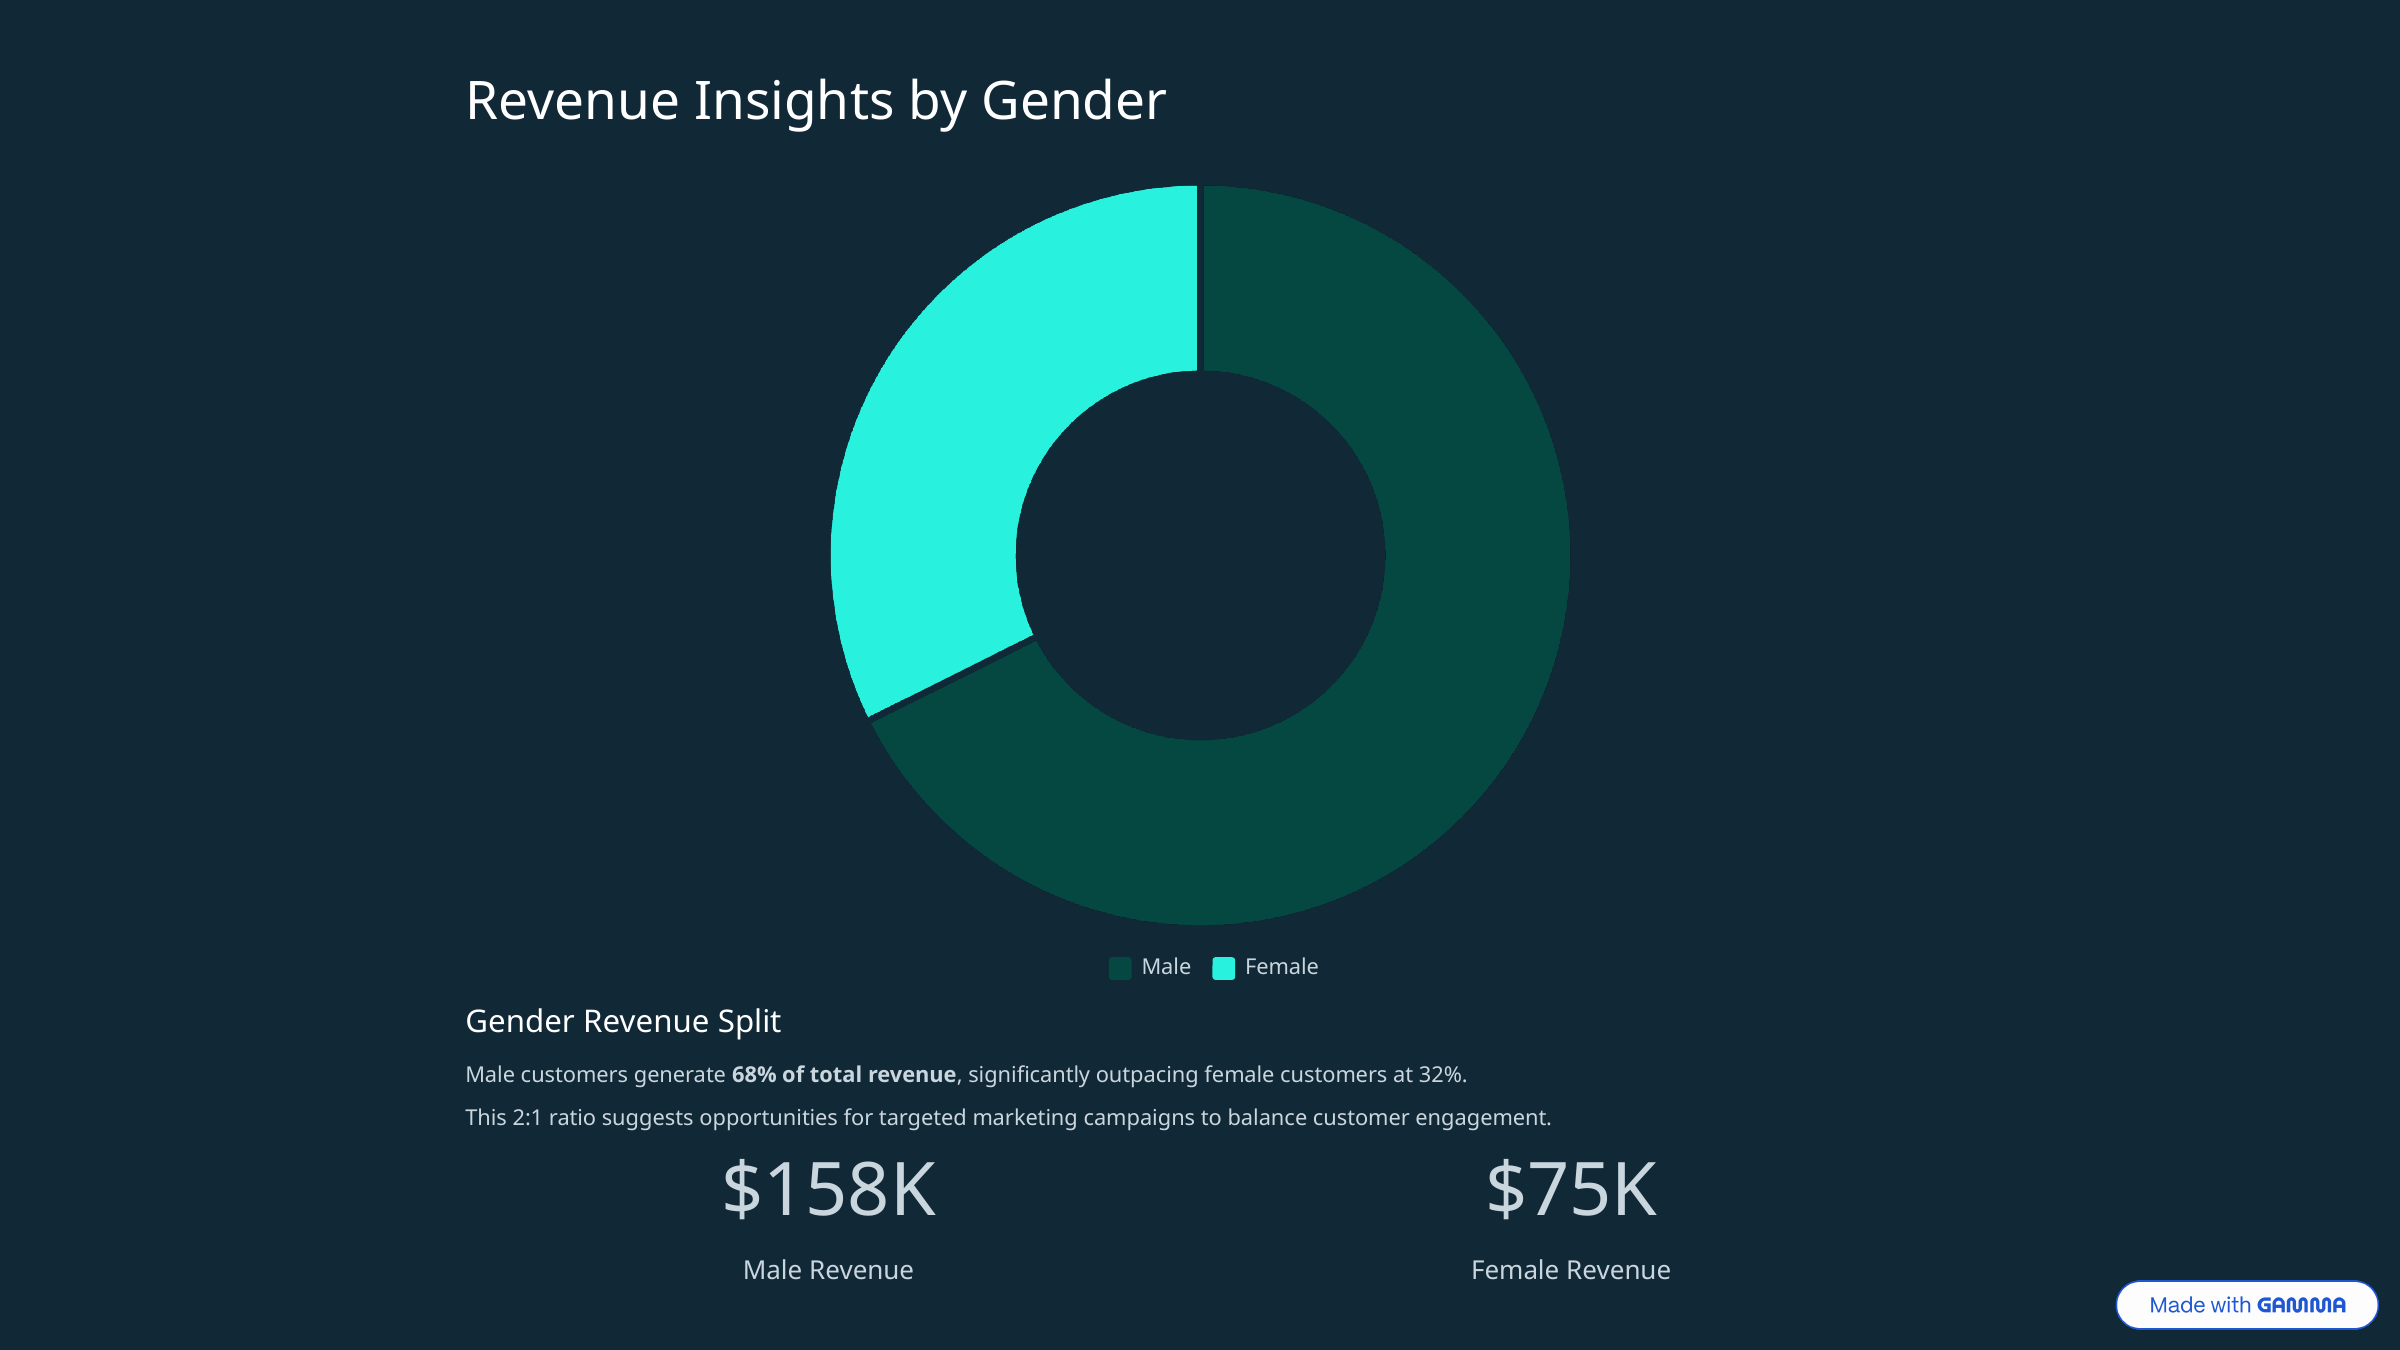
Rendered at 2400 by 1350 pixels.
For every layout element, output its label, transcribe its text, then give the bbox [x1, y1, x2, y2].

text_box [1108, 957, 1132, 980]
text_box Female Revenue [1438, 1252, 1705, 1286]
text_box This 2:1 ratio suggests opportunities for targeted marketing campaigns to balance customer engagement. [465, 1102, 1935, 1131]
text_box $75K [1208, 1156, 1935, 1232]
text_box Male Revenue [695, 1252, 962, 1286]
text_box [1212, 957, 1236, 980]
text_box Gender Revenue Split [465, 999, 869, 1040]
picture [465, 156, 1935, 953]
text_box Male customers generate 68% of total revenue, significantly outpacing female customers at 32%. [465, 1058, 1935, 1088]
text_box Female [1245, 957, 1315, 980]
picture [2106, 1271, 2389, 1339]
text_box Male [1141, 957, 1188, 980]
text_box Revenue Insights by Gender [465, 64, 1340, 131]
text_box $158K [465, 1156, 1192, 1232]
